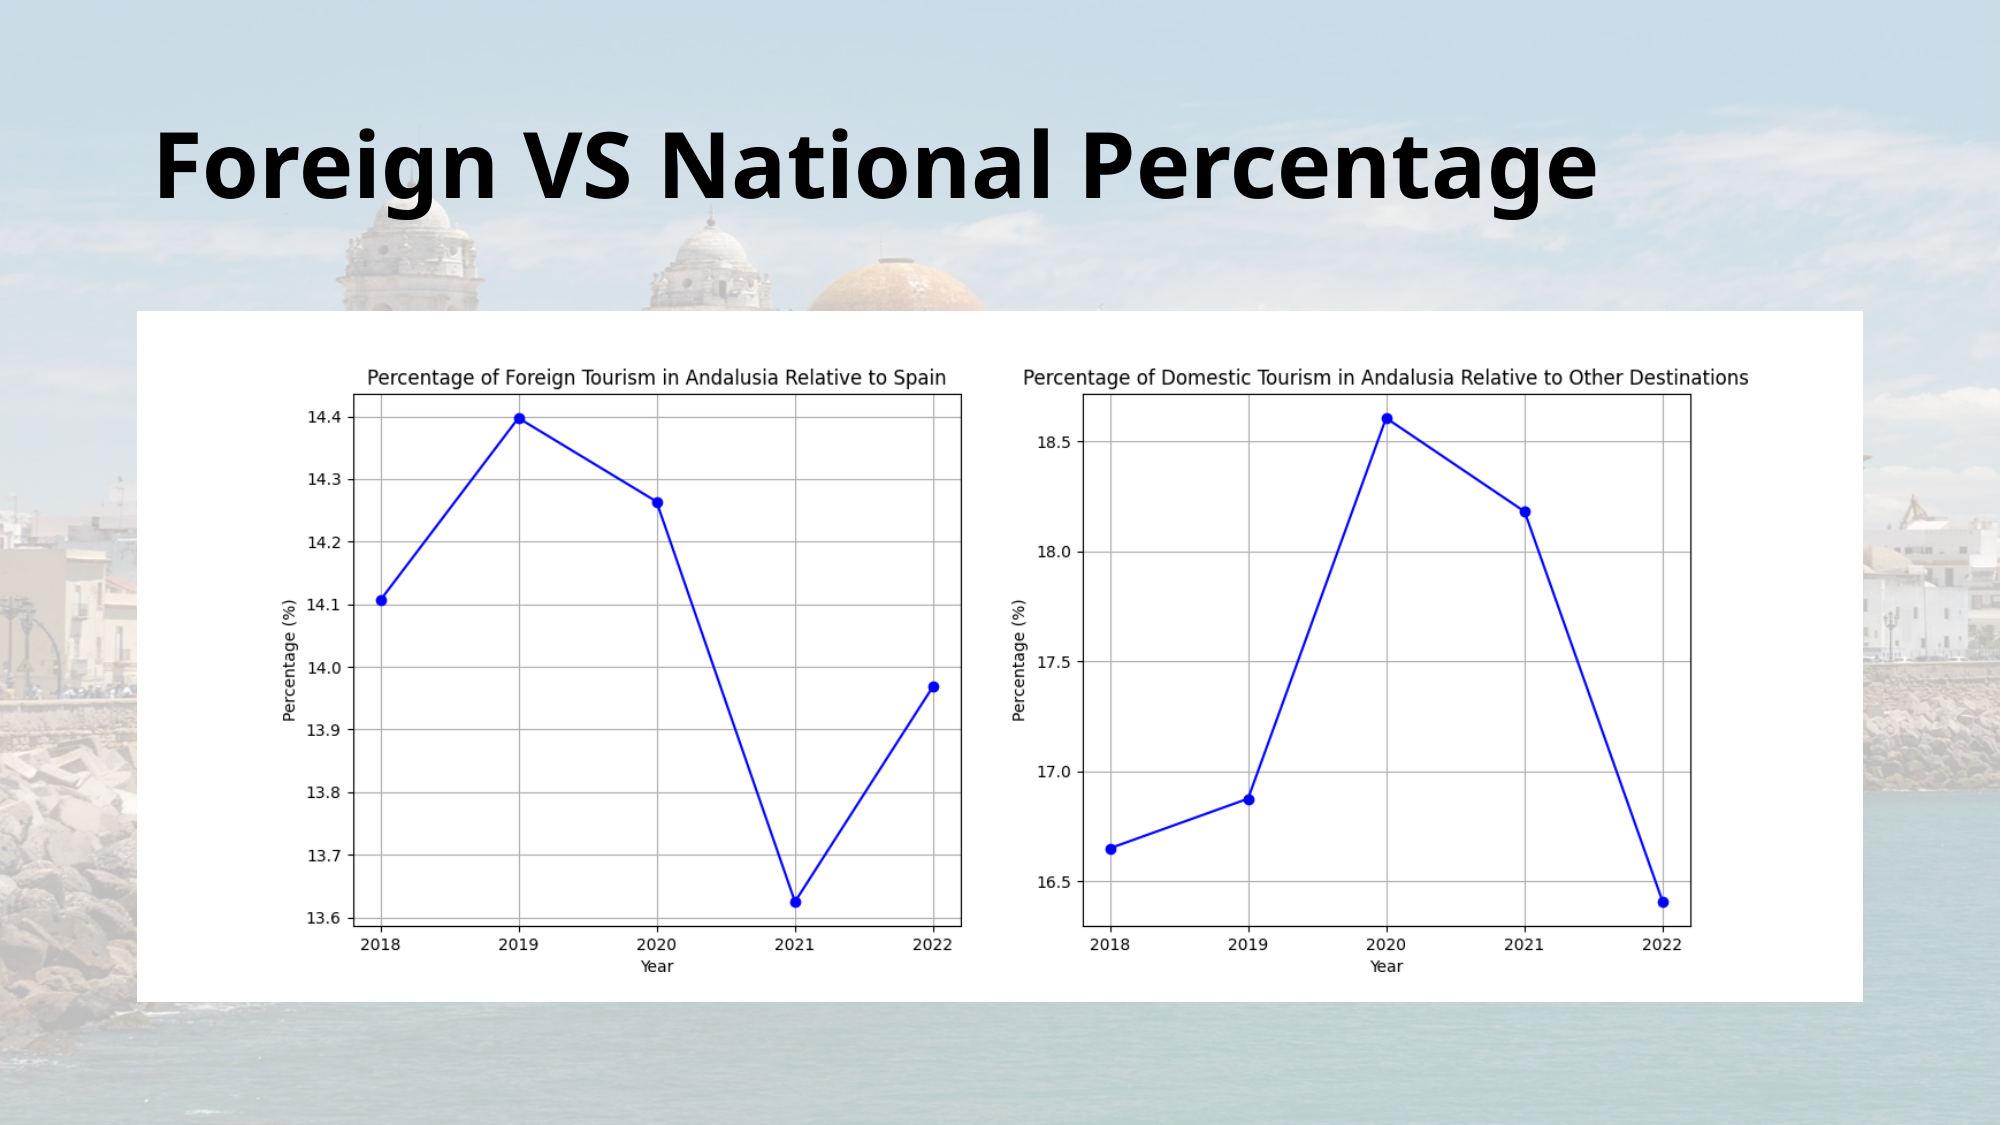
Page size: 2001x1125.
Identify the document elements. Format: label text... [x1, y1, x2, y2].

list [136, 310, 1863, 1002]
title Foreign VS National Percentage [137, 59, 1863, 278]
